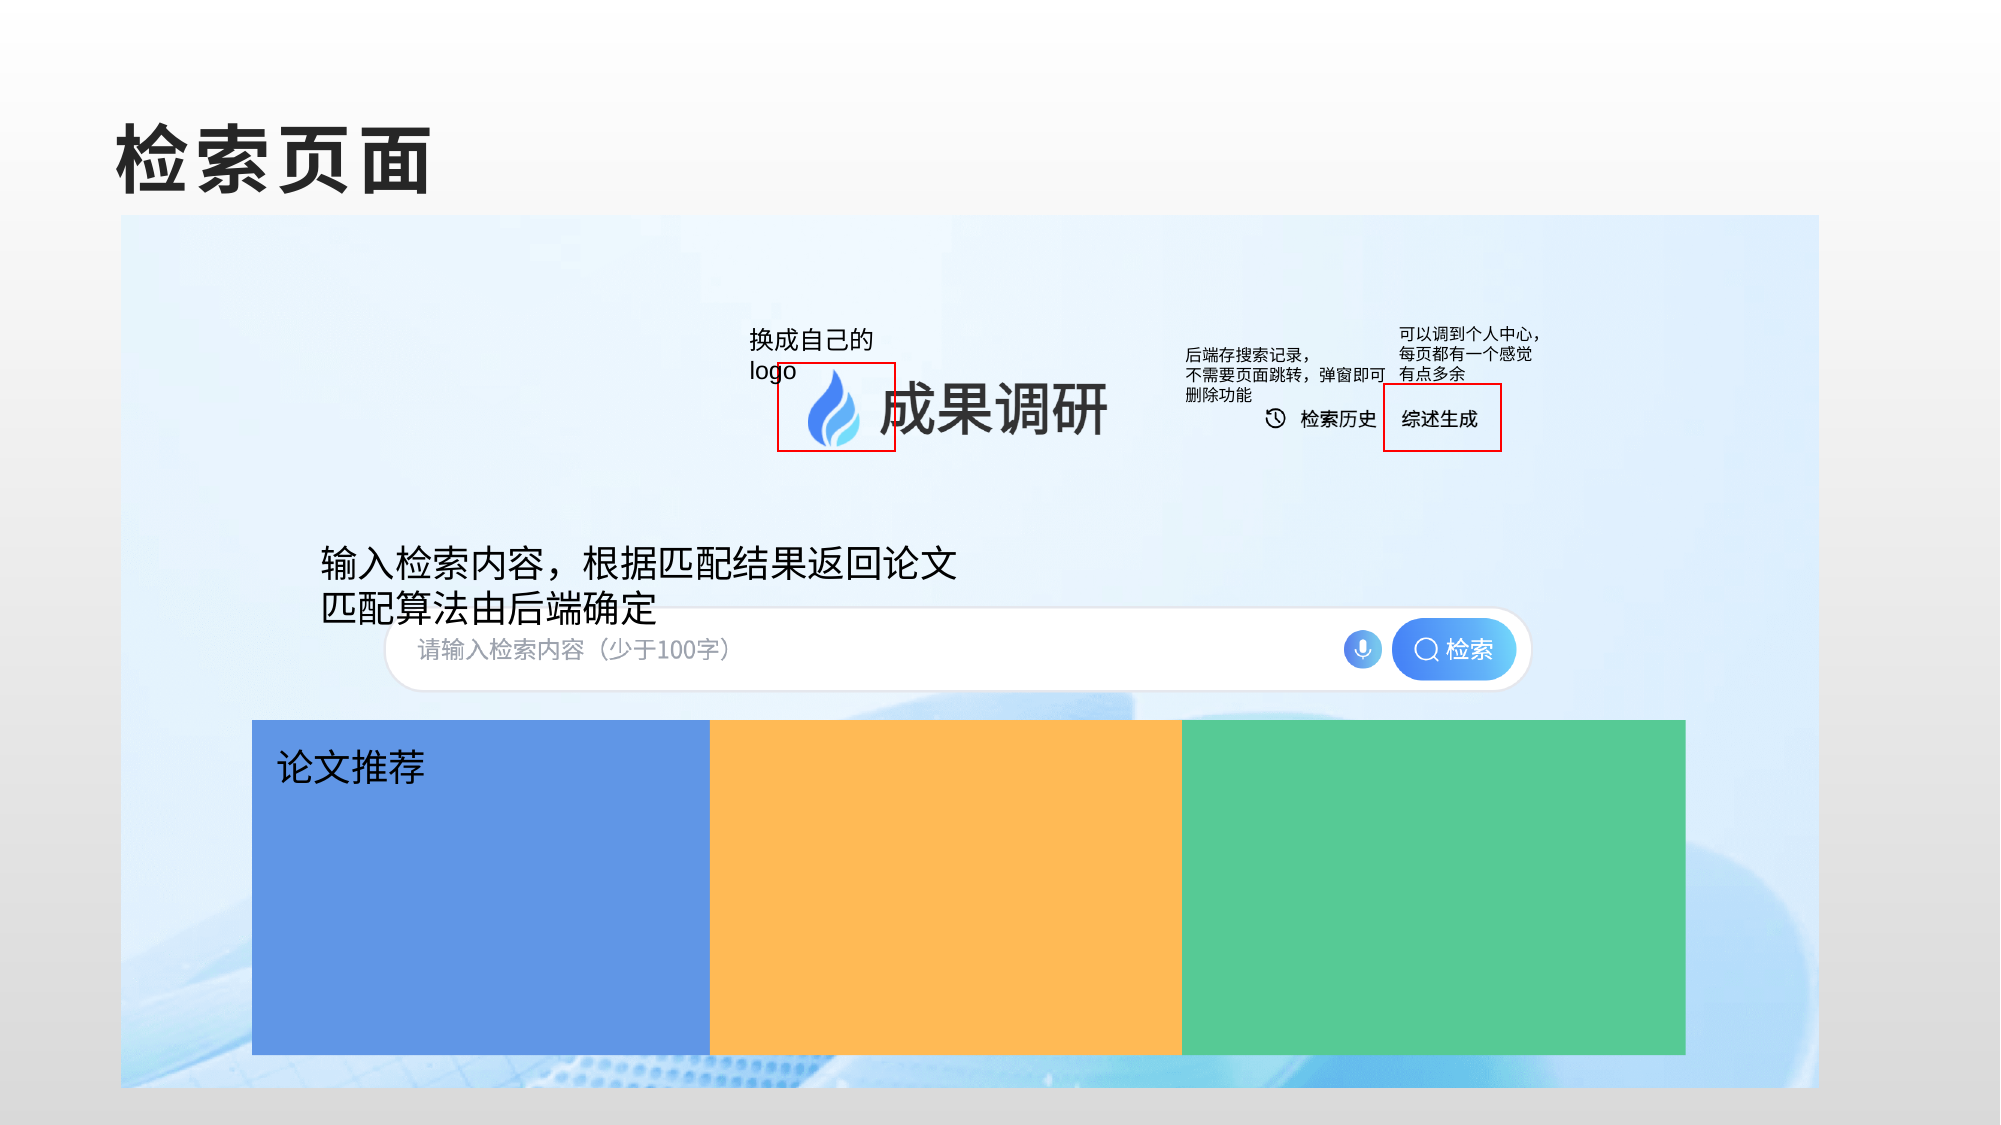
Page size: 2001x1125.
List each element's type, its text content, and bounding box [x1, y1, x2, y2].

picture [121, 215, 1819, 1088]
title 检索页面 [99, 99, 1900, 216]
